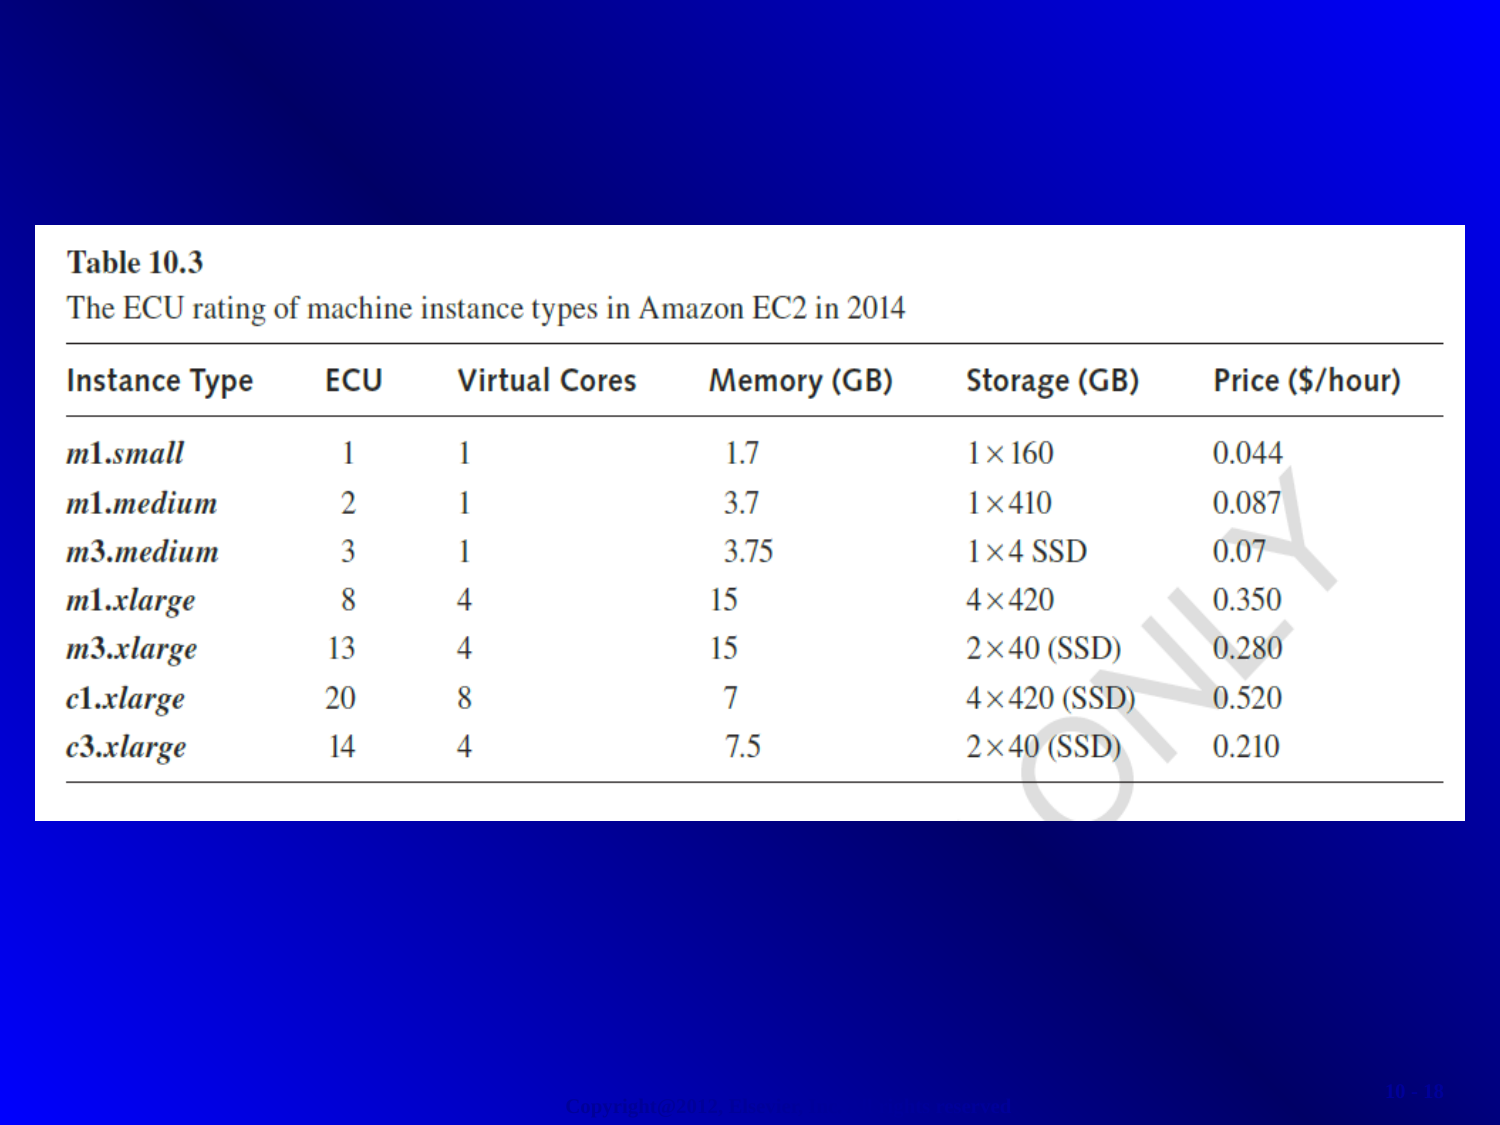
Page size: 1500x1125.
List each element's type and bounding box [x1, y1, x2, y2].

picture [35, 225, 1465, 822]
